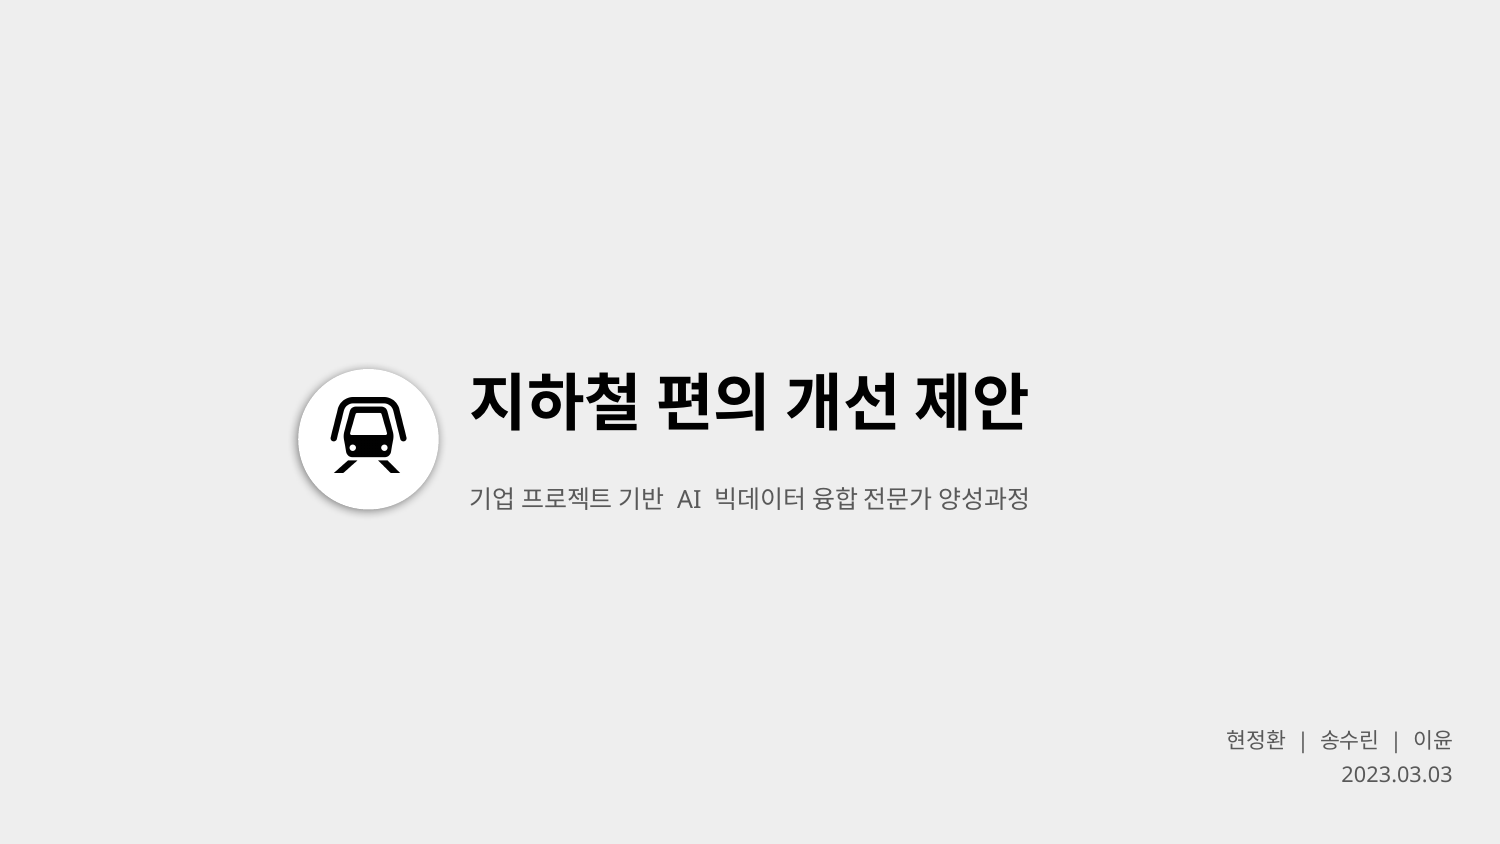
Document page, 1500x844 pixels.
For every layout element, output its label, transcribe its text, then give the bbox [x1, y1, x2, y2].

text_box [297, 368, 439, 510]
subtitle 현정환 | 송수린 | 이윤 2023.03.03 [70, 674, 1468, 805]
subtitle 기업 프로젝트 기반 AI 빅데이터 융합 전문가 양성과정 [51, 464, 1449, 595]
title 지하철 편의 개선 제안 [51, 122, 1449, 459]
